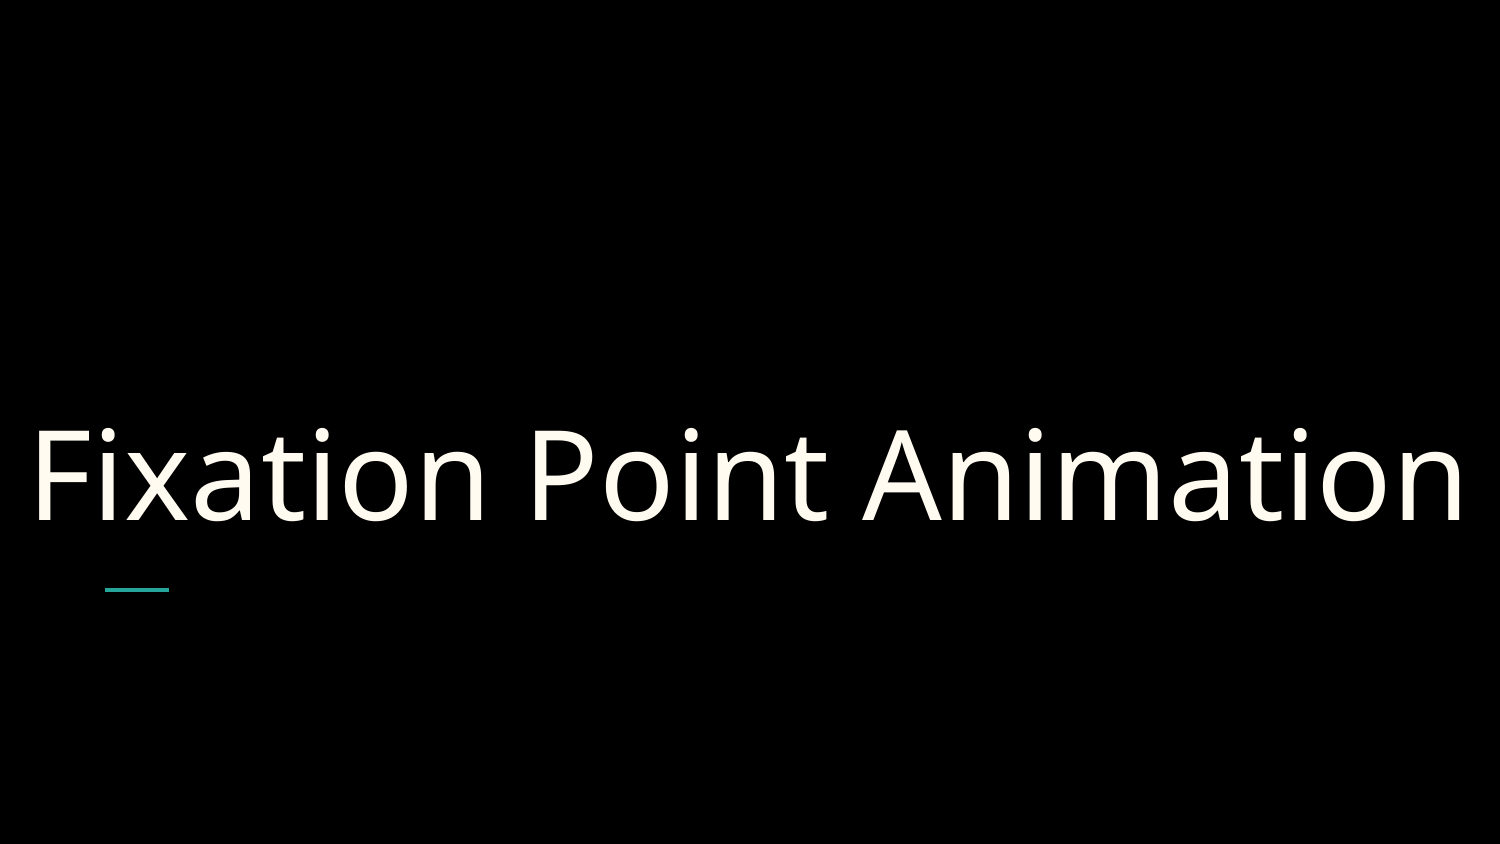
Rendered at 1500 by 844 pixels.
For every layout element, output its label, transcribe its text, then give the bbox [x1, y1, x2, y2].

title Fixation Point Animation [10, 310, 1488, 561]
